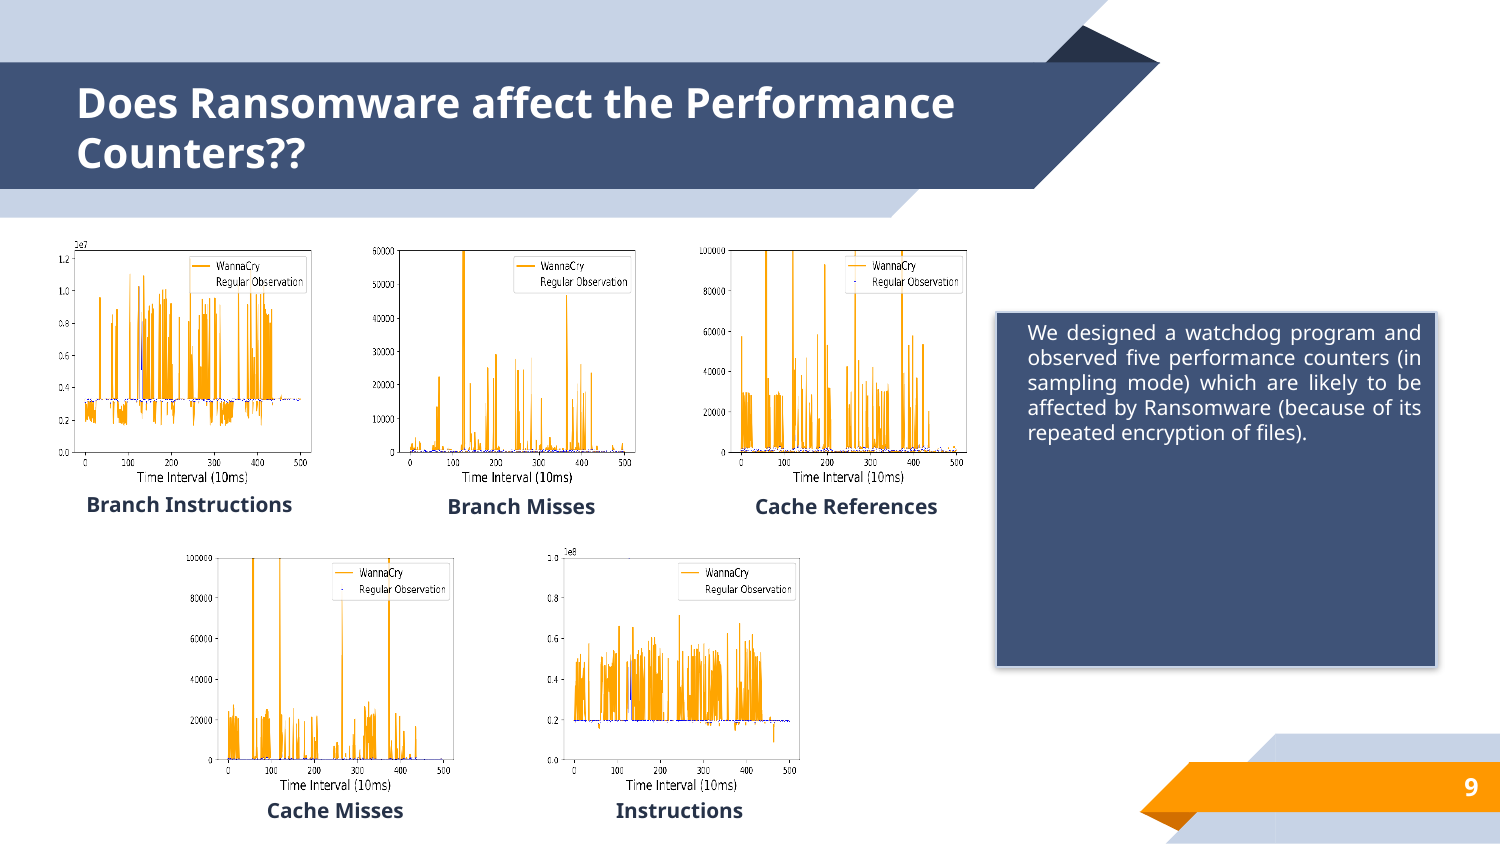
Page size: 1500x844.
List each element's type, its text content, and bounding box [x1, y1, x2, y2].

text_box Instructions [601, 801, 758, 830]
text_box Cache References [740, 494, 953, 527]
picture [179, 525, 484, 793]
text_box Cache Misses [252, 801, 419, 830]
picture [525, 525, 831, 793]
picture [36, 218, 341, 486]
text_box Branch Misses [432, 494, 610, 527]
text_box Branch Instructions [71, 494, 308, 524]
picture [691, 218, 997, 486]
title Does Ransomware affect the Performance Counters?? [61, 64, 997, 190]
text_box We designed a watchdog program and observed five performance counters (in sampling mode) which are likely to be affected by Ransomware (because of its repeated encryption of files). [995, 312, 1437, 667]
slide_number 9 [1249, 760, 1494, 813]
picture [360, 218, 666, 486]
